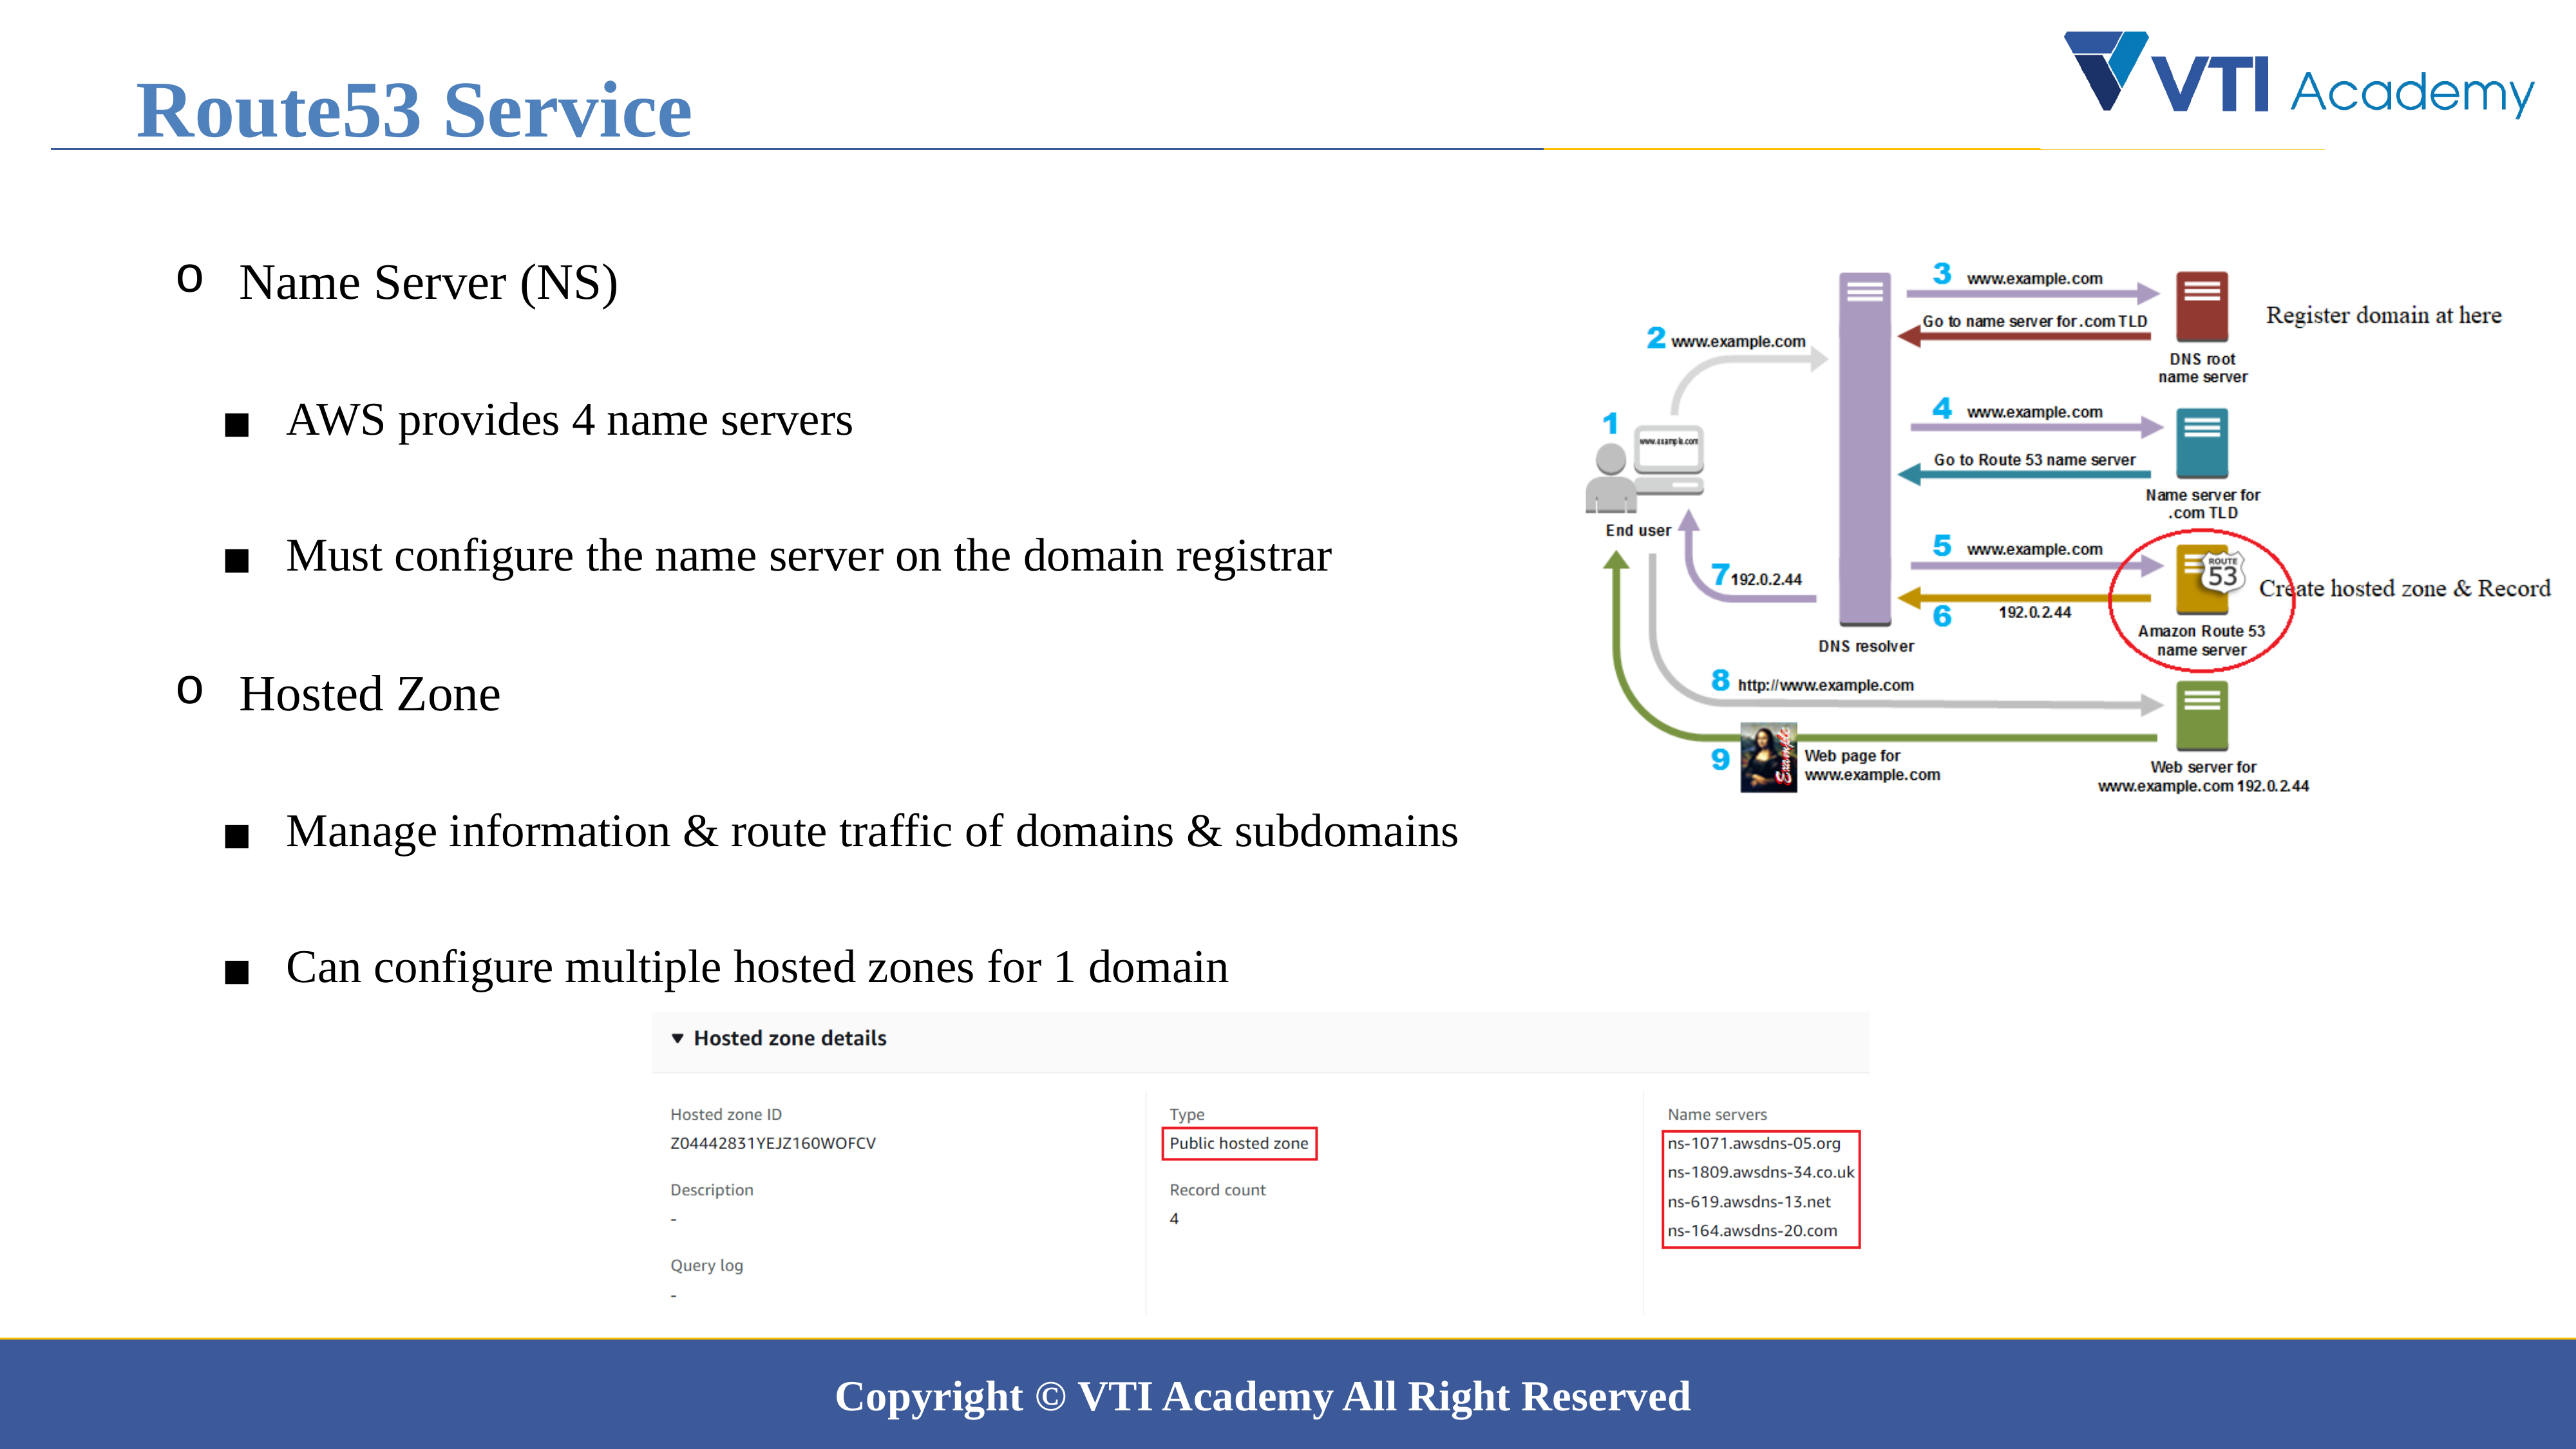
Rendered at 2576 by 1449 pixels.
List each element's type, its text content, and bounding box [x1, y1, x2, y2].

picture [1584, 243, 2555, 805]
text_box Route53 Service [126, 60, 1352, 149]
text_box Name Server (NS) AWS provides 4 name servers Must configure the name server on the domain registrar Hosted Zone Manage information & route traffic of domains & subdomains Can configure multiple hosted zones for 1 domain [118, 243, 1617, 1044]
picture [2034, 0, 2576, 149]
picture [652, 1012, 1870, 1315]
